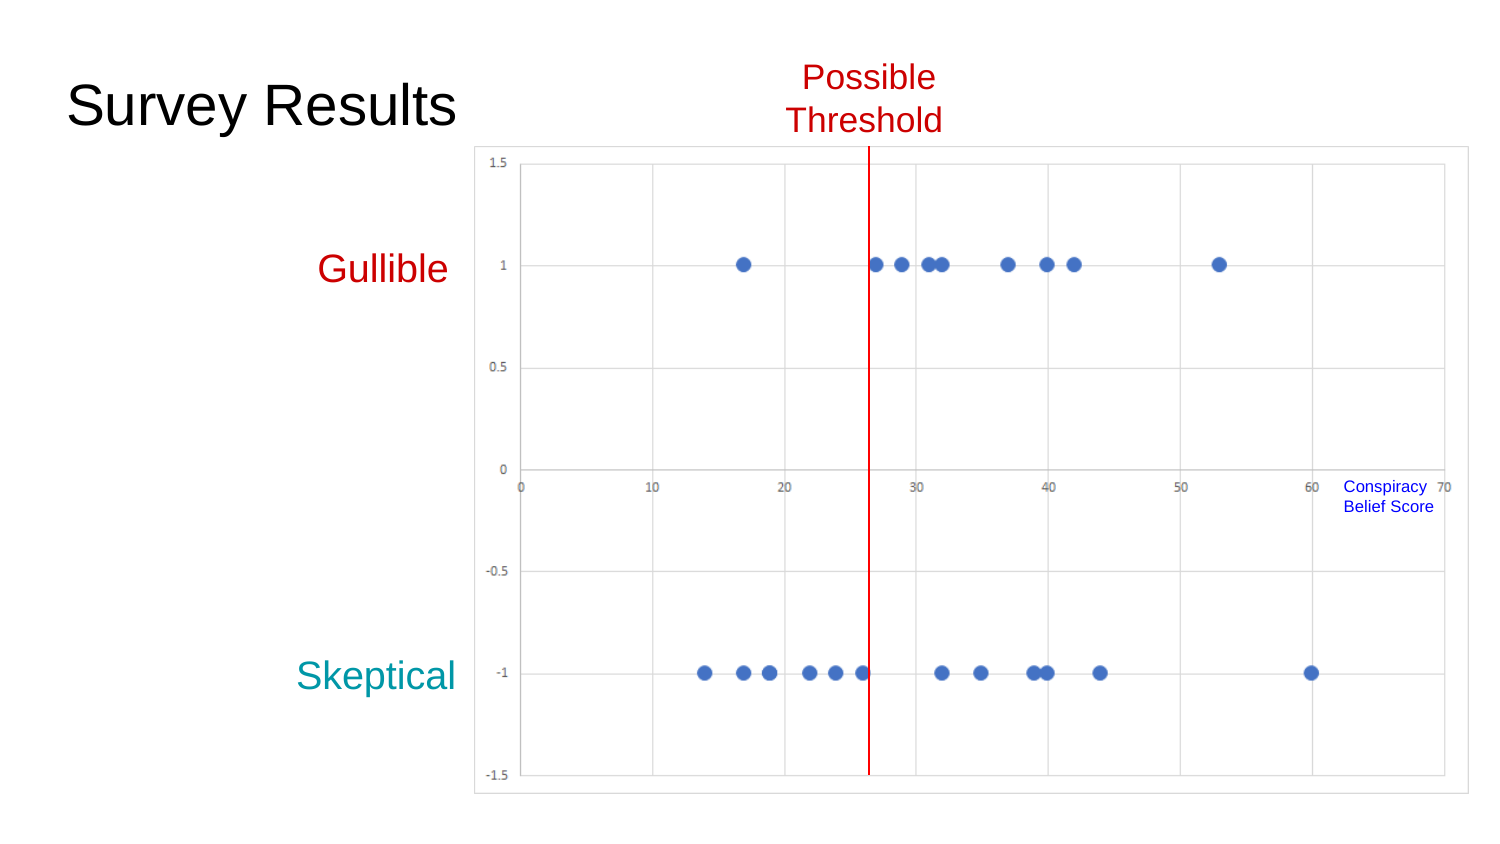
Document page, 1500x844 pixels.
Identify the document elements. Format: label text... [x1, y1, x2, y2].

title Survey Results [51, 52, 1449, 147]
text_box Possible Threshold [732, 39, 1006, 121]
picture [473, 146, 1469, 794]
text_box Gullible [302, 228, 468, 310]
text_box Skeptical [281, 634, 468, 717]
